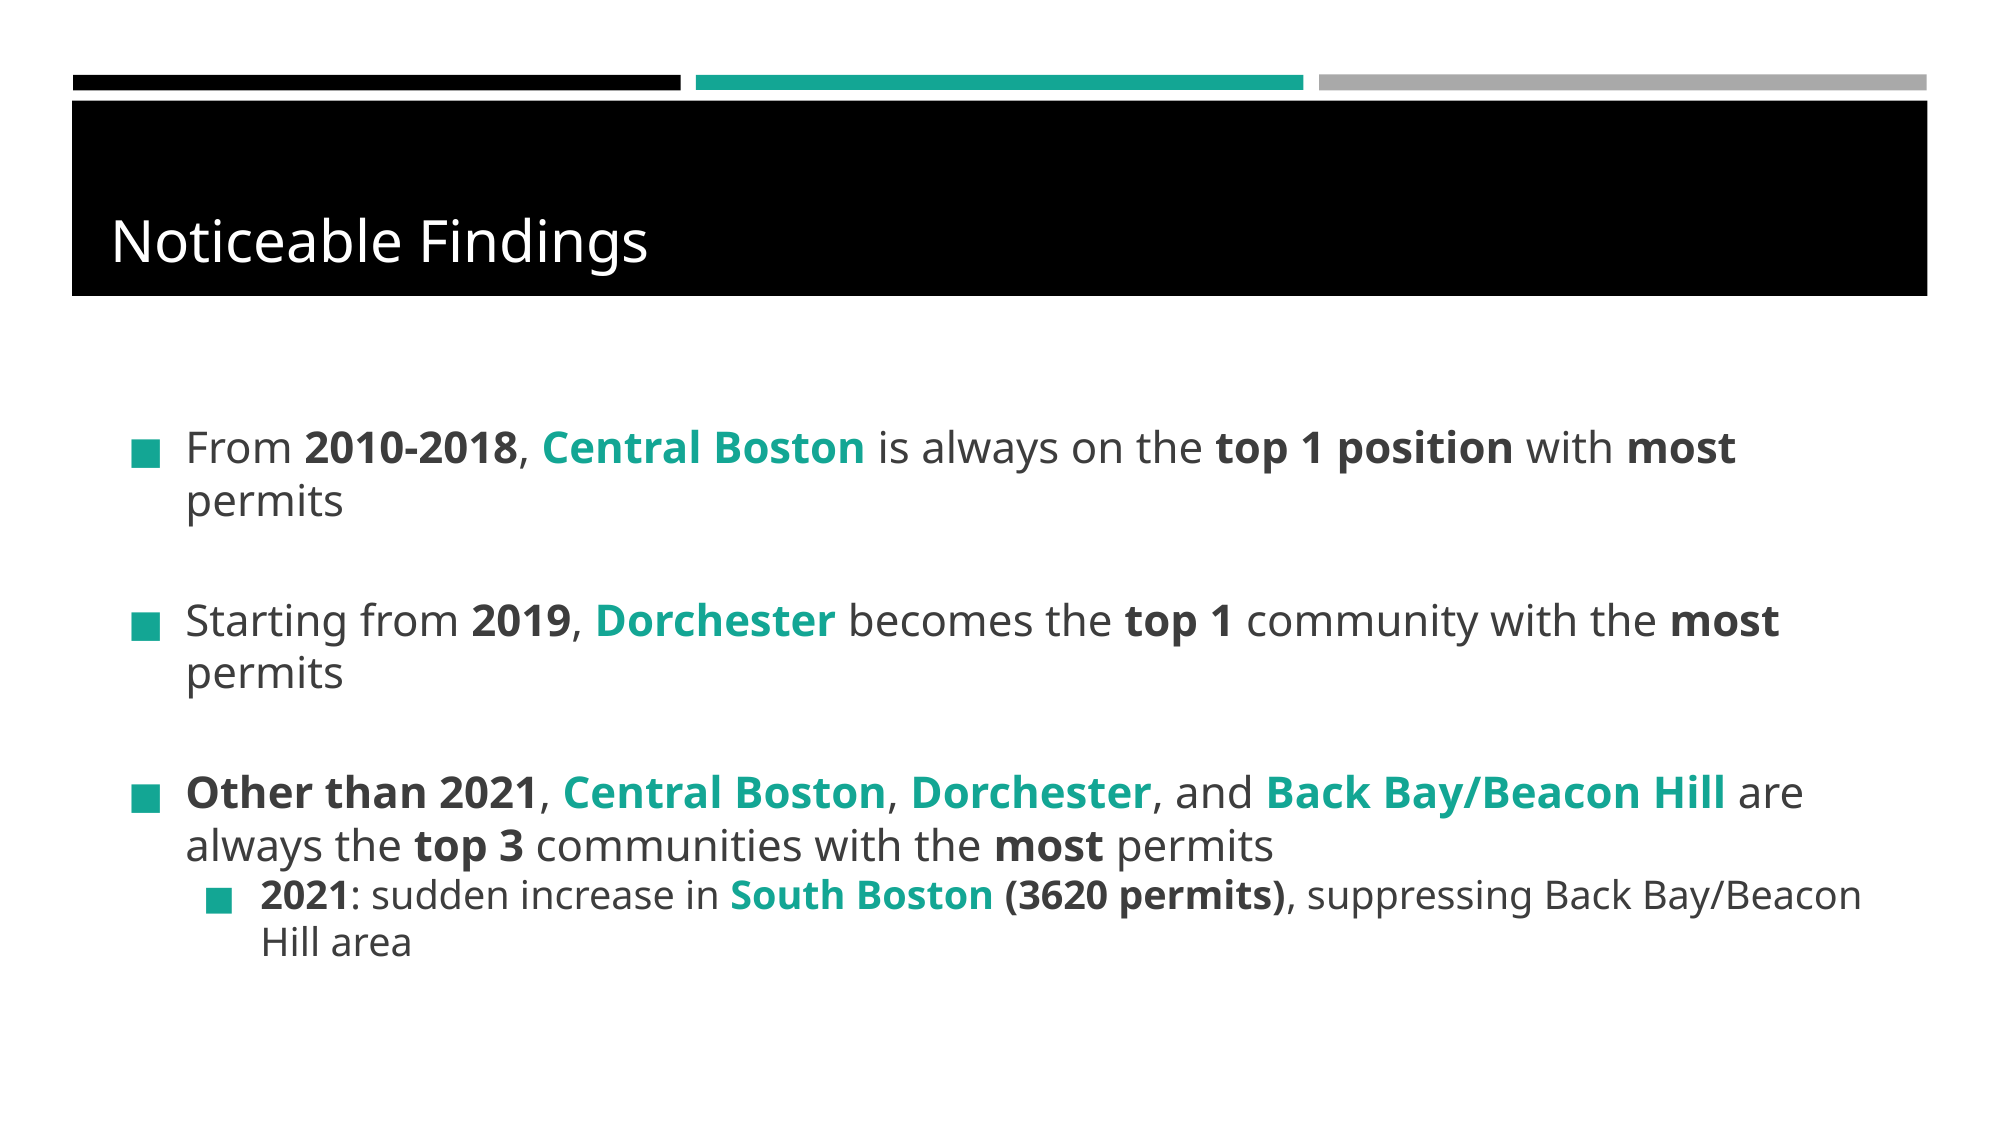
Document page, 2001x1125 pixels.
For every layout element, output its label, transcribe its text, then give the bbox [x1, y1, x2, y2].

list From 2010-2018, Central Boston is always on the top 1 position with most permits Starting from 2019, Dorchester becomes the top 1 community with the most permits Other than 2021, Central Boston, Dorchester, and Back Bay/Beacon Hill are always the top 3 communities with the most permits 2021: sudden increase in South Boston (3620 permits), suppressing Back Bay/Beacon Hill area [95, 336, 1905, 1049]
title Noticeable Findings [95, 115, 1905, 282]
